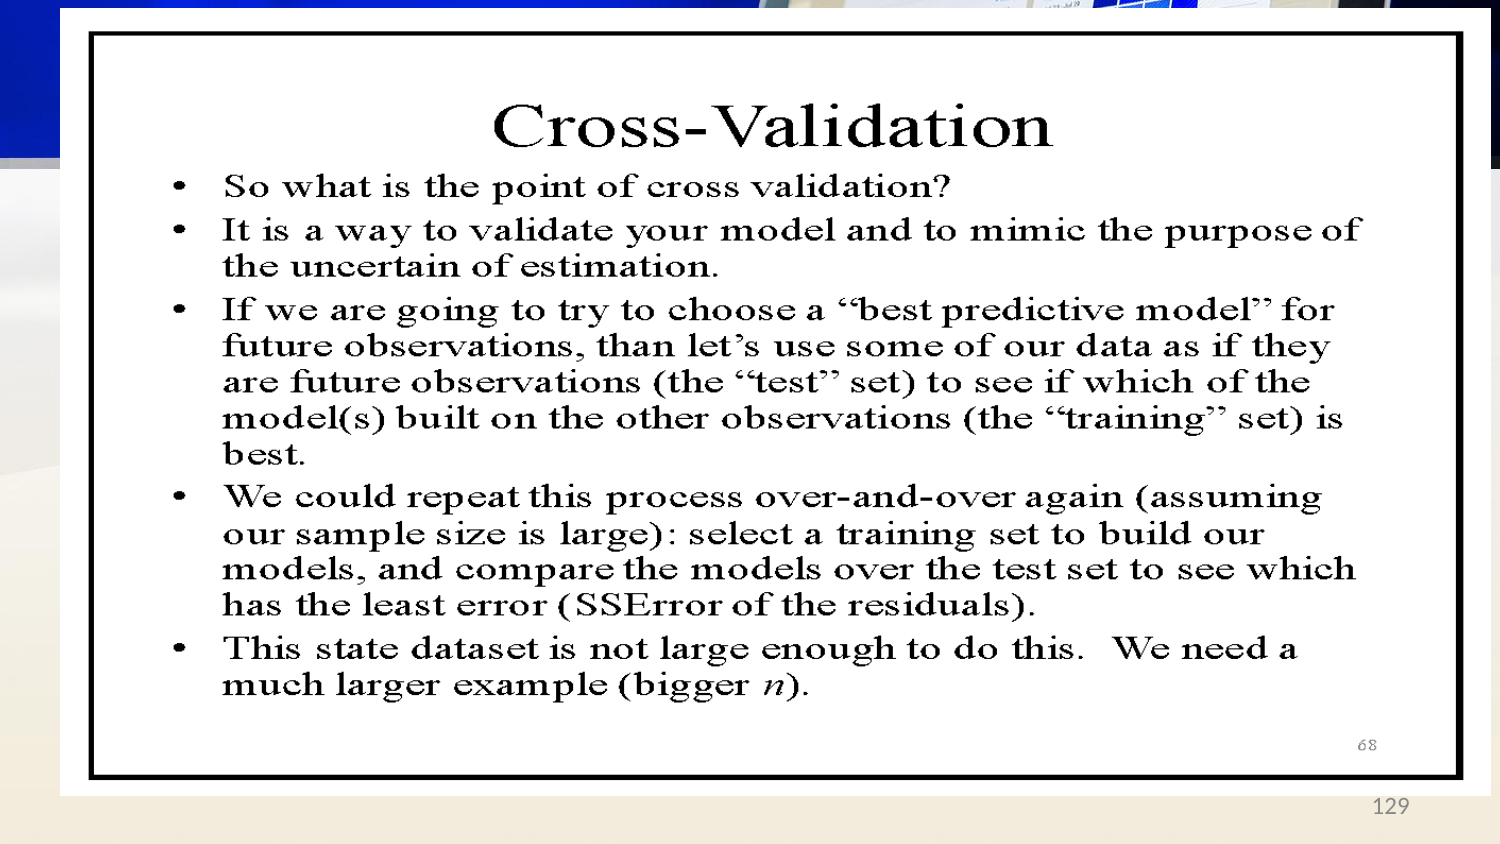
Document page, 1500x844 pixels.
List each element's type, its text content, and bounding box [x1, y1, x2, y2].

picture [0, 0, 1500, 844]
slide_number ‹#› [1074, 804, 1425, 827]
